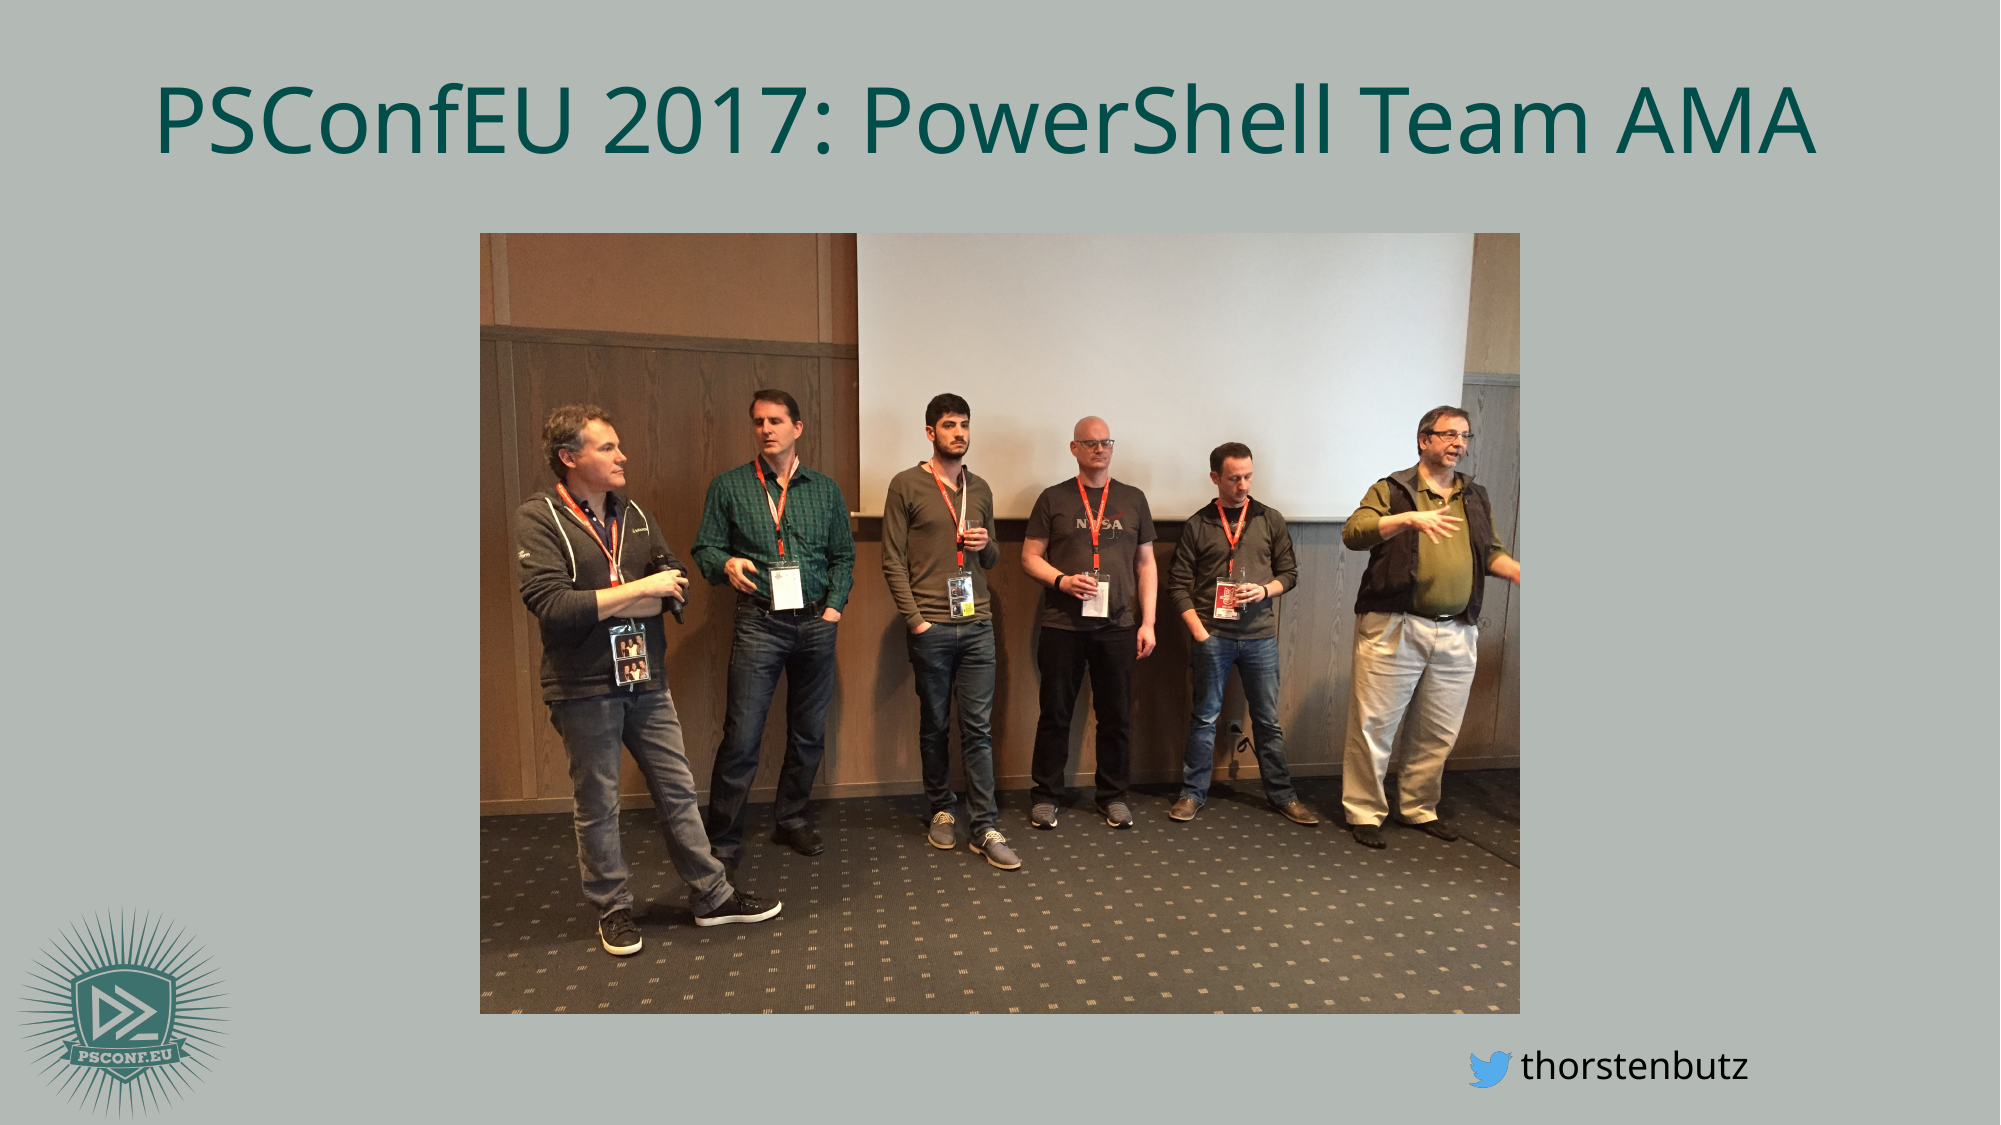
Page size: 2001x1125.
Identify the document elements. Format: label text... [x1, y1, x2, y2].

title PSConfEU 2017: PowerShell Team AMA [137, 59, 1863, 188]
footer thorstenbutz [1505, 1037, 1863, 1098]
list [480, 233, 1520, 1014]
picture [1458, 1037, 1523, 1103]
